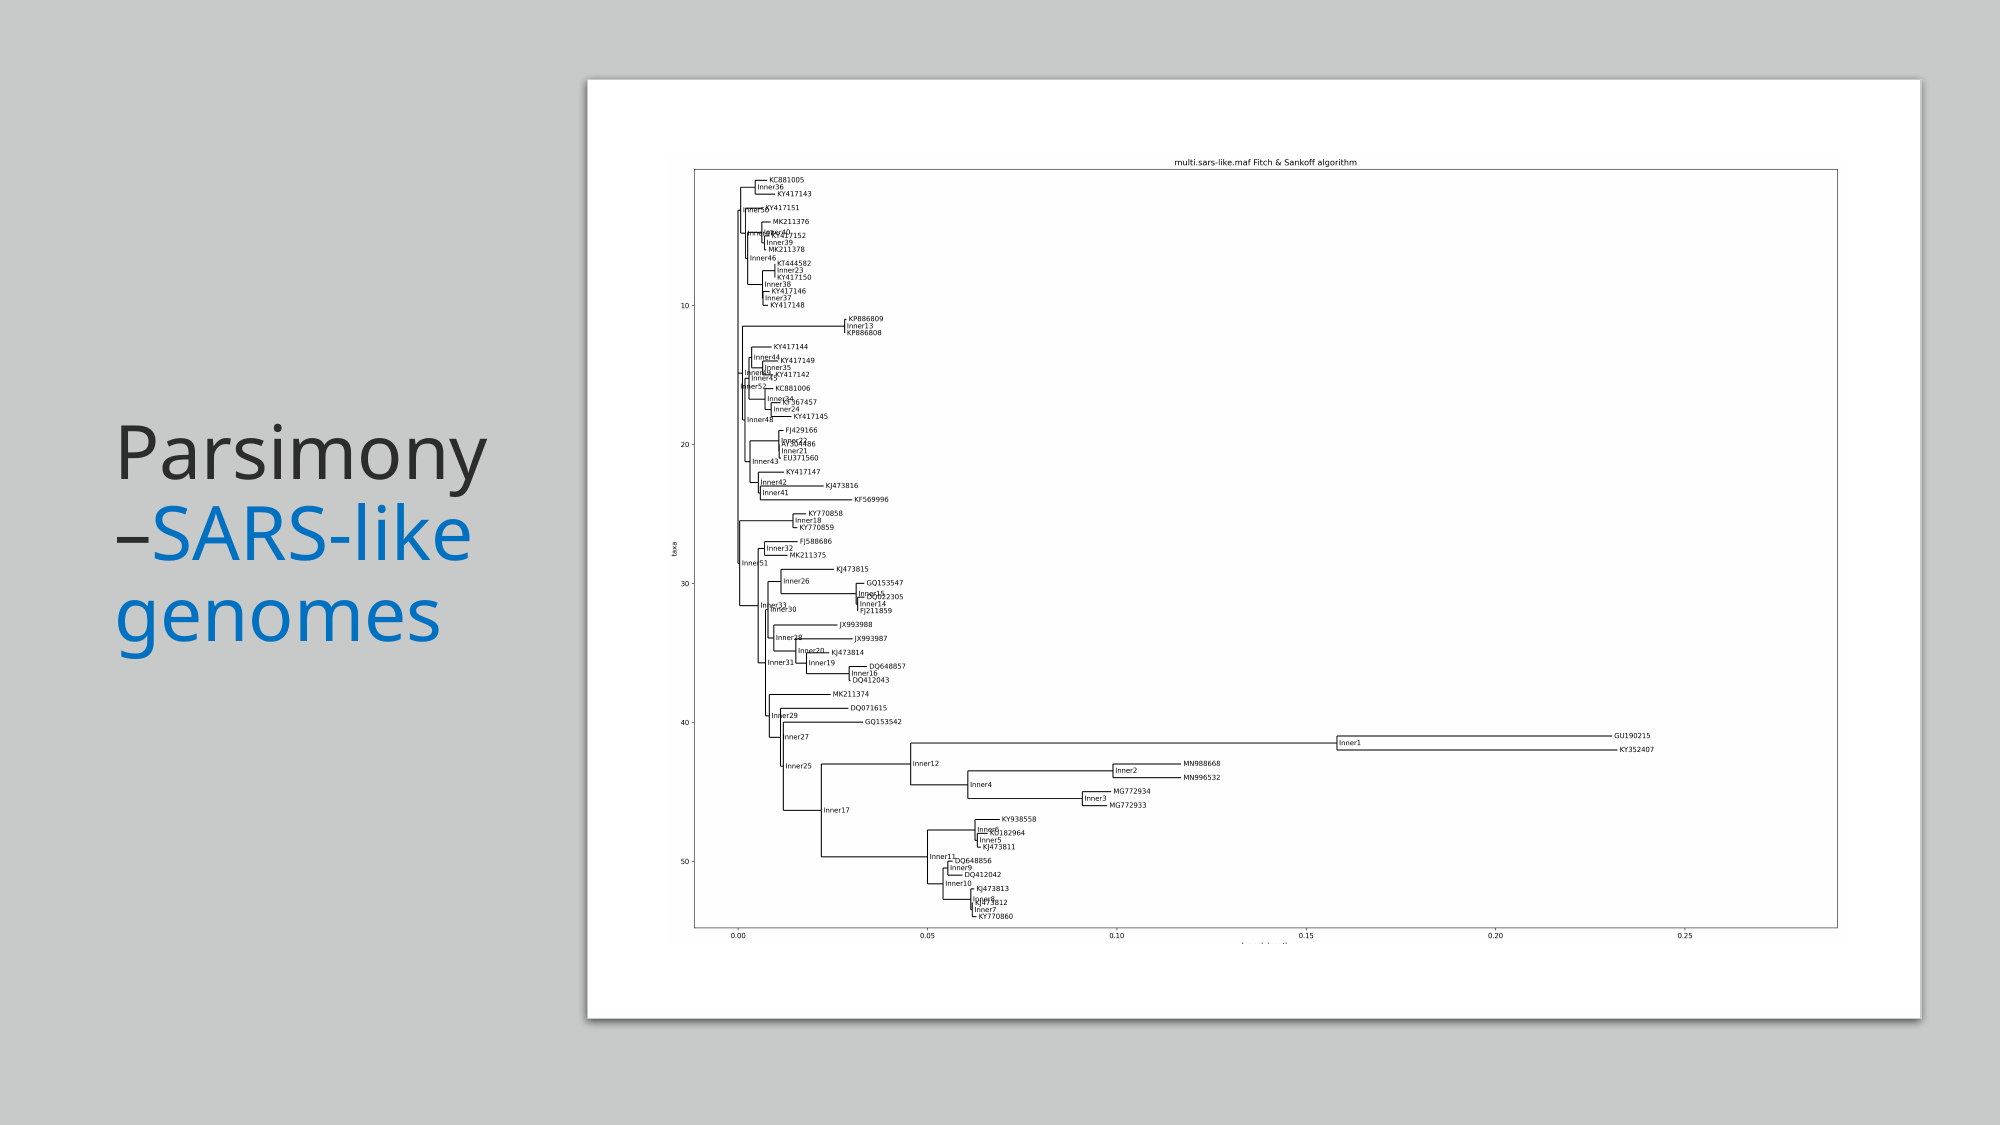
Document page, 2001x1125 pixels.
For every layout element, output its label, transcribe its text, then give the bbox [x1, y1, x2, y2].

text_box [0, 0, 2000, 1125]
title Parsimony –SARS-like genomes [99, 104, 527, 968]
text_box [586, 78, 1922, 1019]
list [666, 154, 1842, 944]
